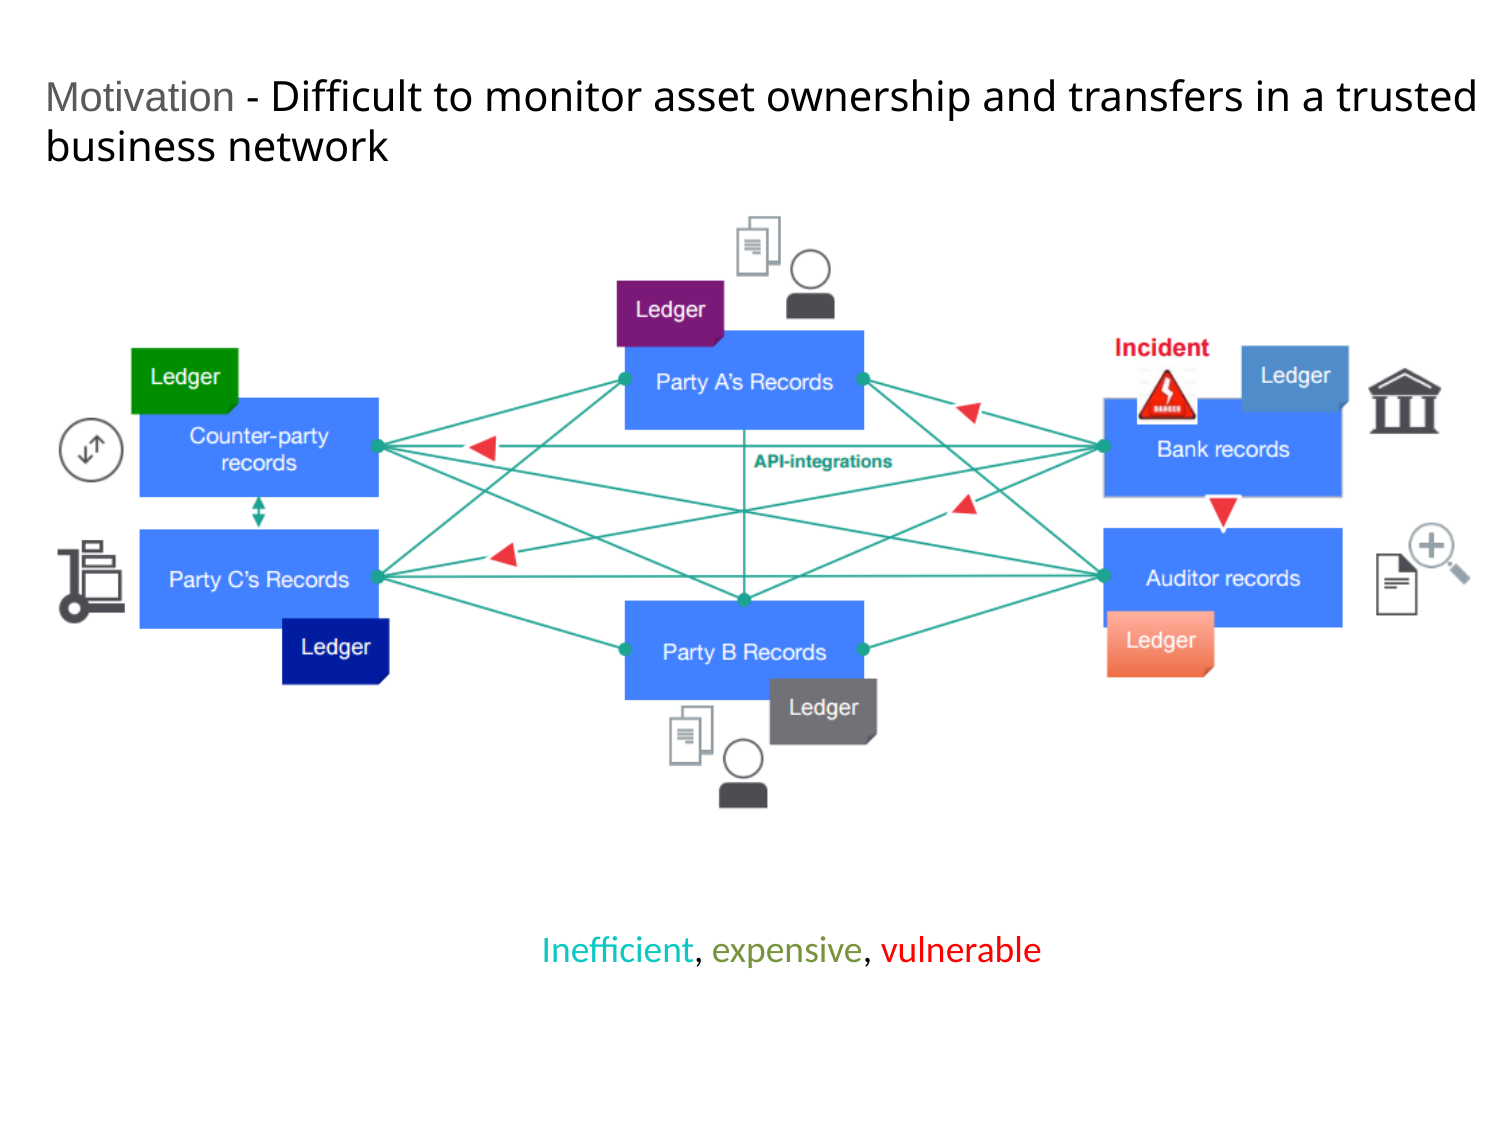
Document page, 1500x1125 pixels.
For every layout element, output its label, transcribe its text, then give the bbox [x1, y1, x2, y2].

text_box Motivation - Difficult to monitor asset ownership and transfers in a trusted business network [37, 62, 1488, 178]
picture [0, 180, 1500, 899]
text_box Inefficient, expensive, vulnerable [534, 917, 1050, 978]
